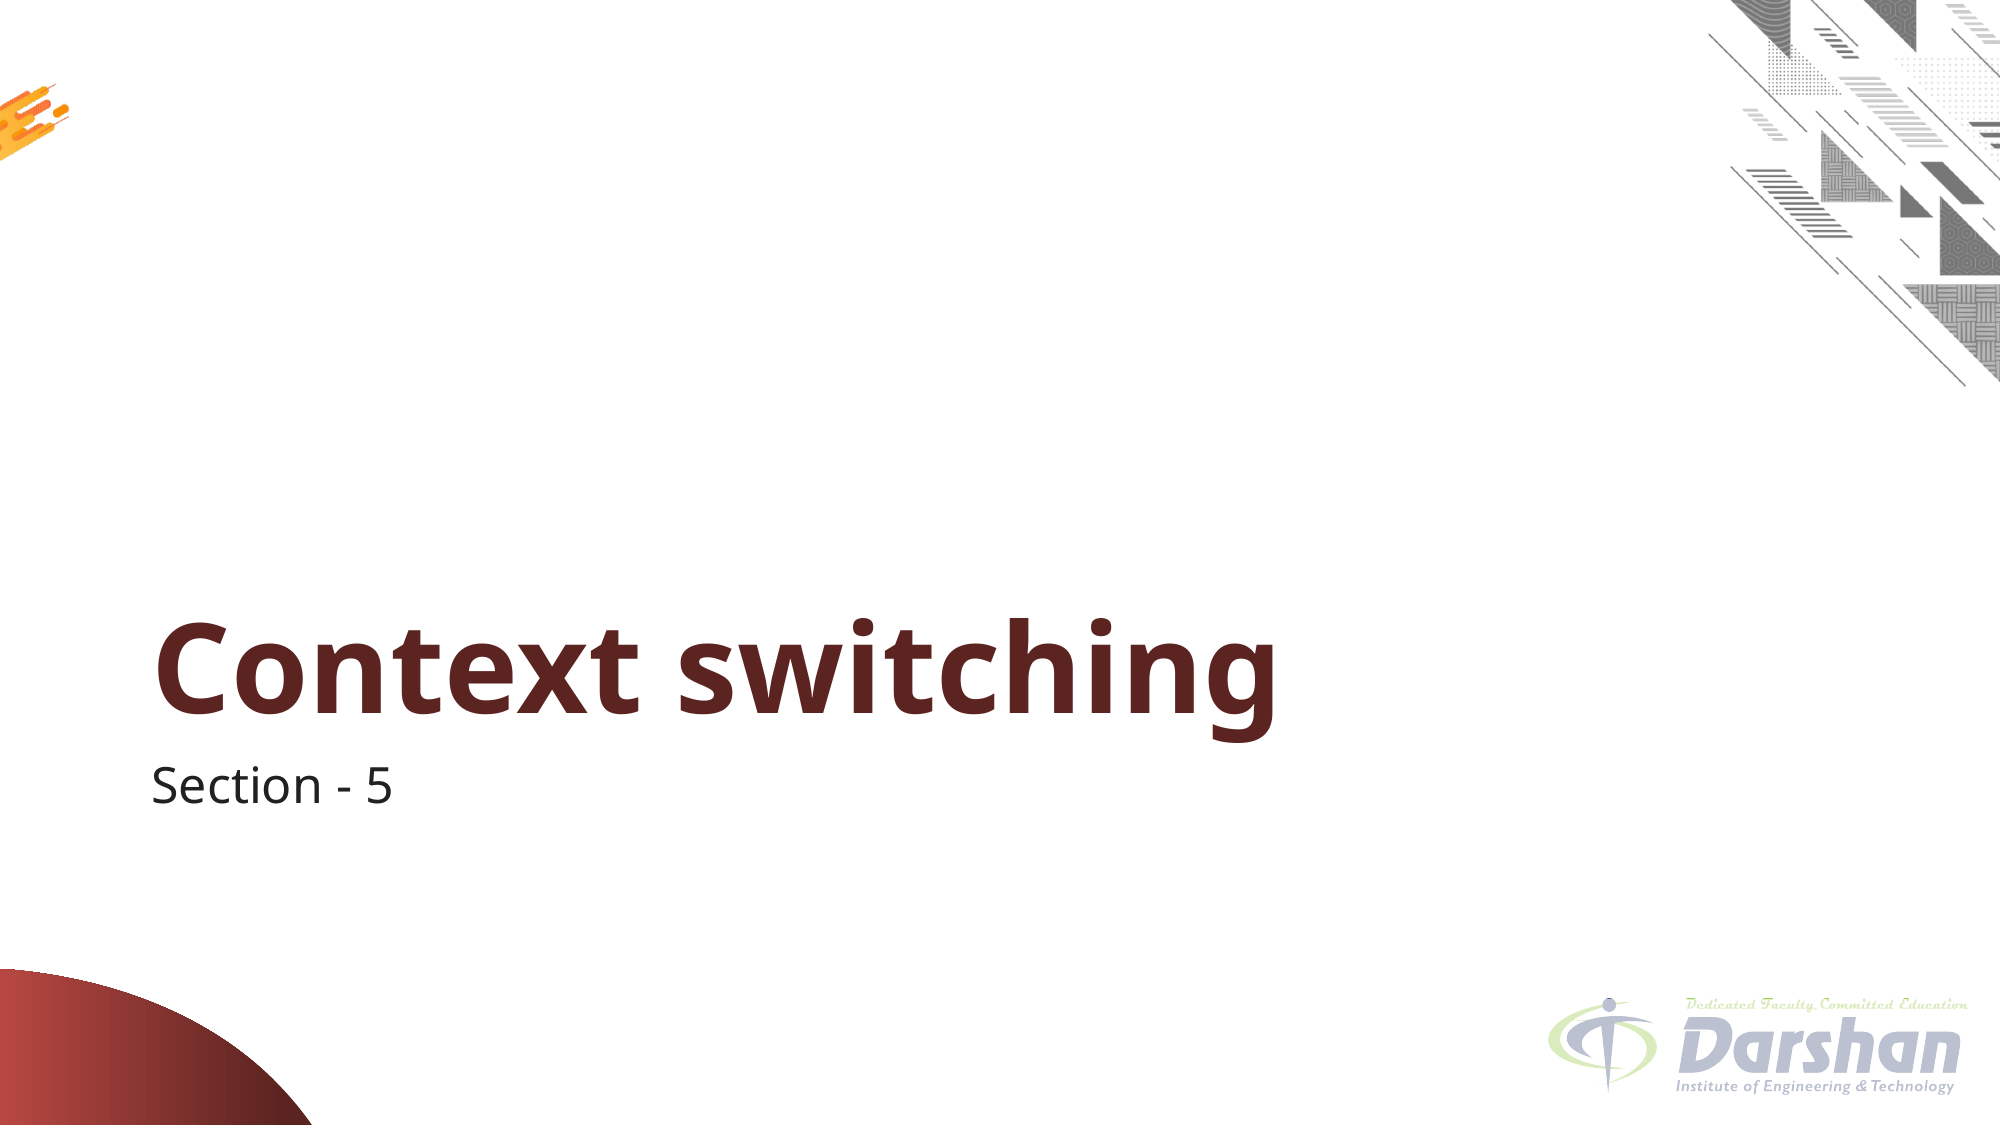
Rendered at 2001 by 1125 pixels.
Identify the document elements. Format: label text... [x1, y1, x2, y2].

list Section - 5 [136, 752, 1862, 999]
title Context switching [136, 280, 1862, 749]
picture [0, 65, 90, 193]
